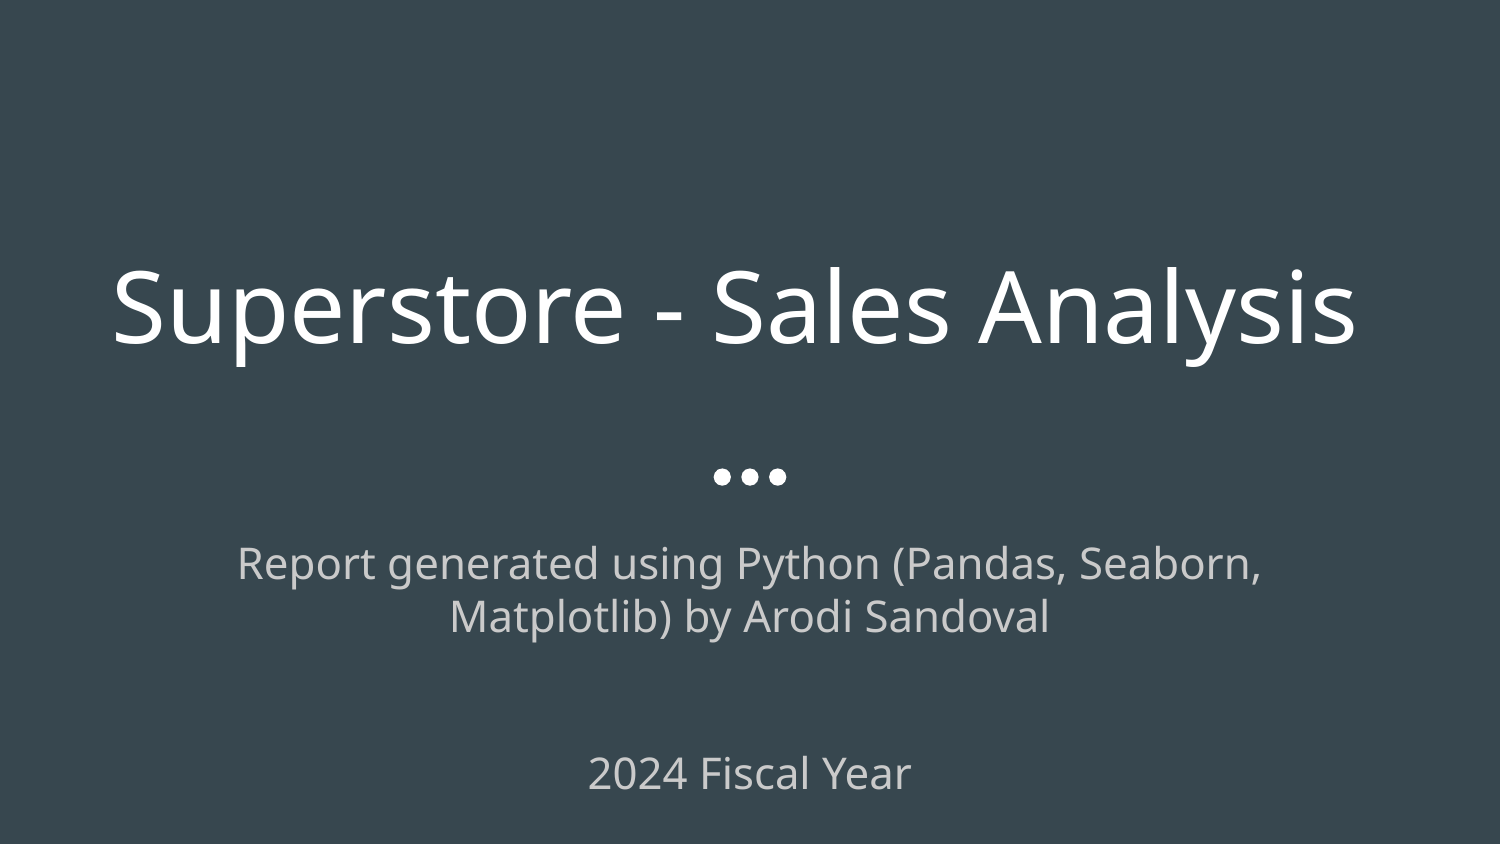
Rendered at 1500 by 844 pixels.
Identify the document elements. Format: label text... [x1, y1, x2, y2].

subtitle Report generated using Python (Pandas, Seaborn, Matplotlib) by Arodi Sandoval 2024 Fiscal Year [110, 520, 1390, 651]
title Superstore - Sales Analysis [95, 95, 1376, 379]
